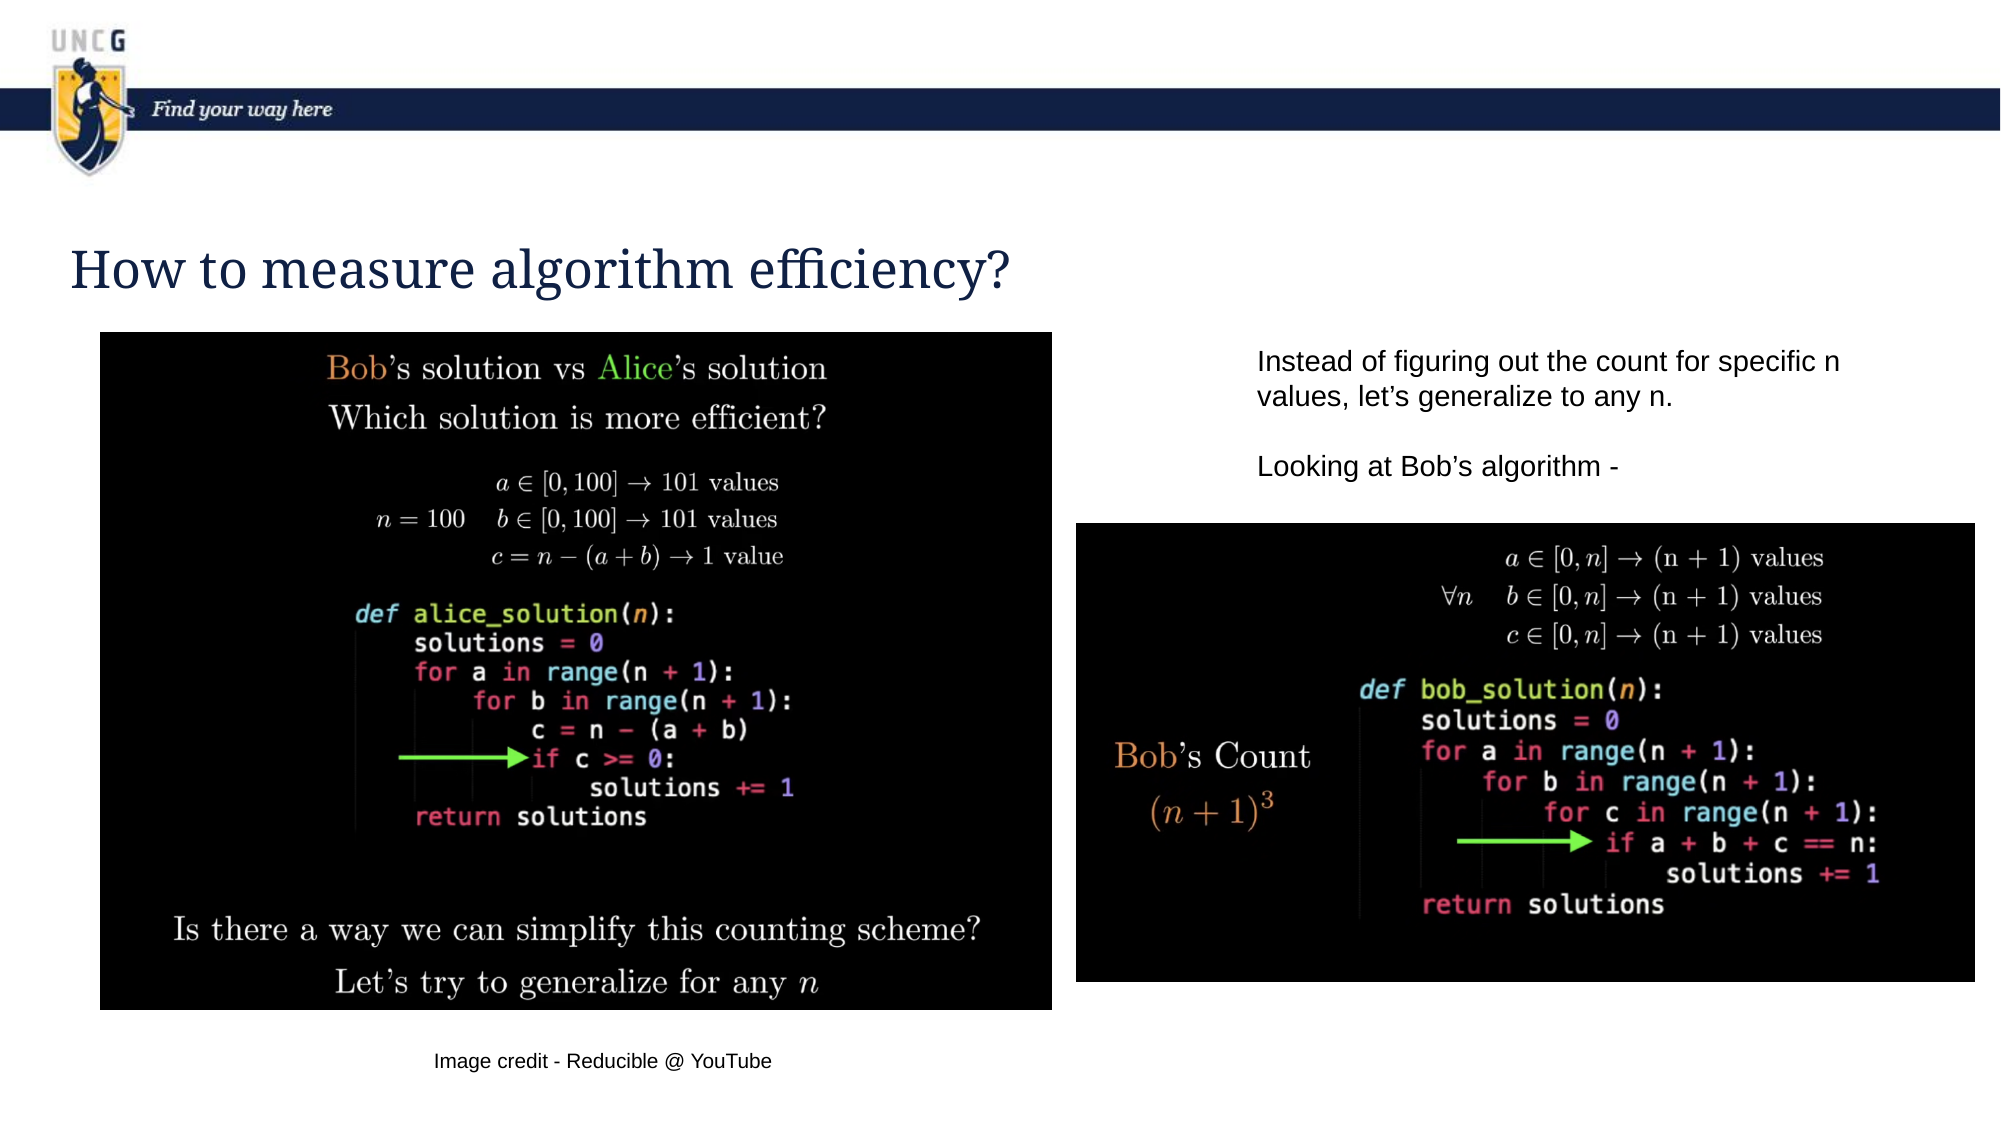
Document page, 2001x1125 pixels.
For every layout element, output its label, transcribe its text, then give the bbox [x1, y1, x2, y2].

picture [0, 0, 2001, 1125]
title How to measure algorithm efficiency? [55, 192, 1556, 308]
text_box Image credit - Reducible @ YouTube [418, 1034, 879, 1085]
text_box Instead of figuring out the count for specific n values, let’s generalize to any n. Looking at Bob’s algorithm - [1242, 327, 1901, 497]
